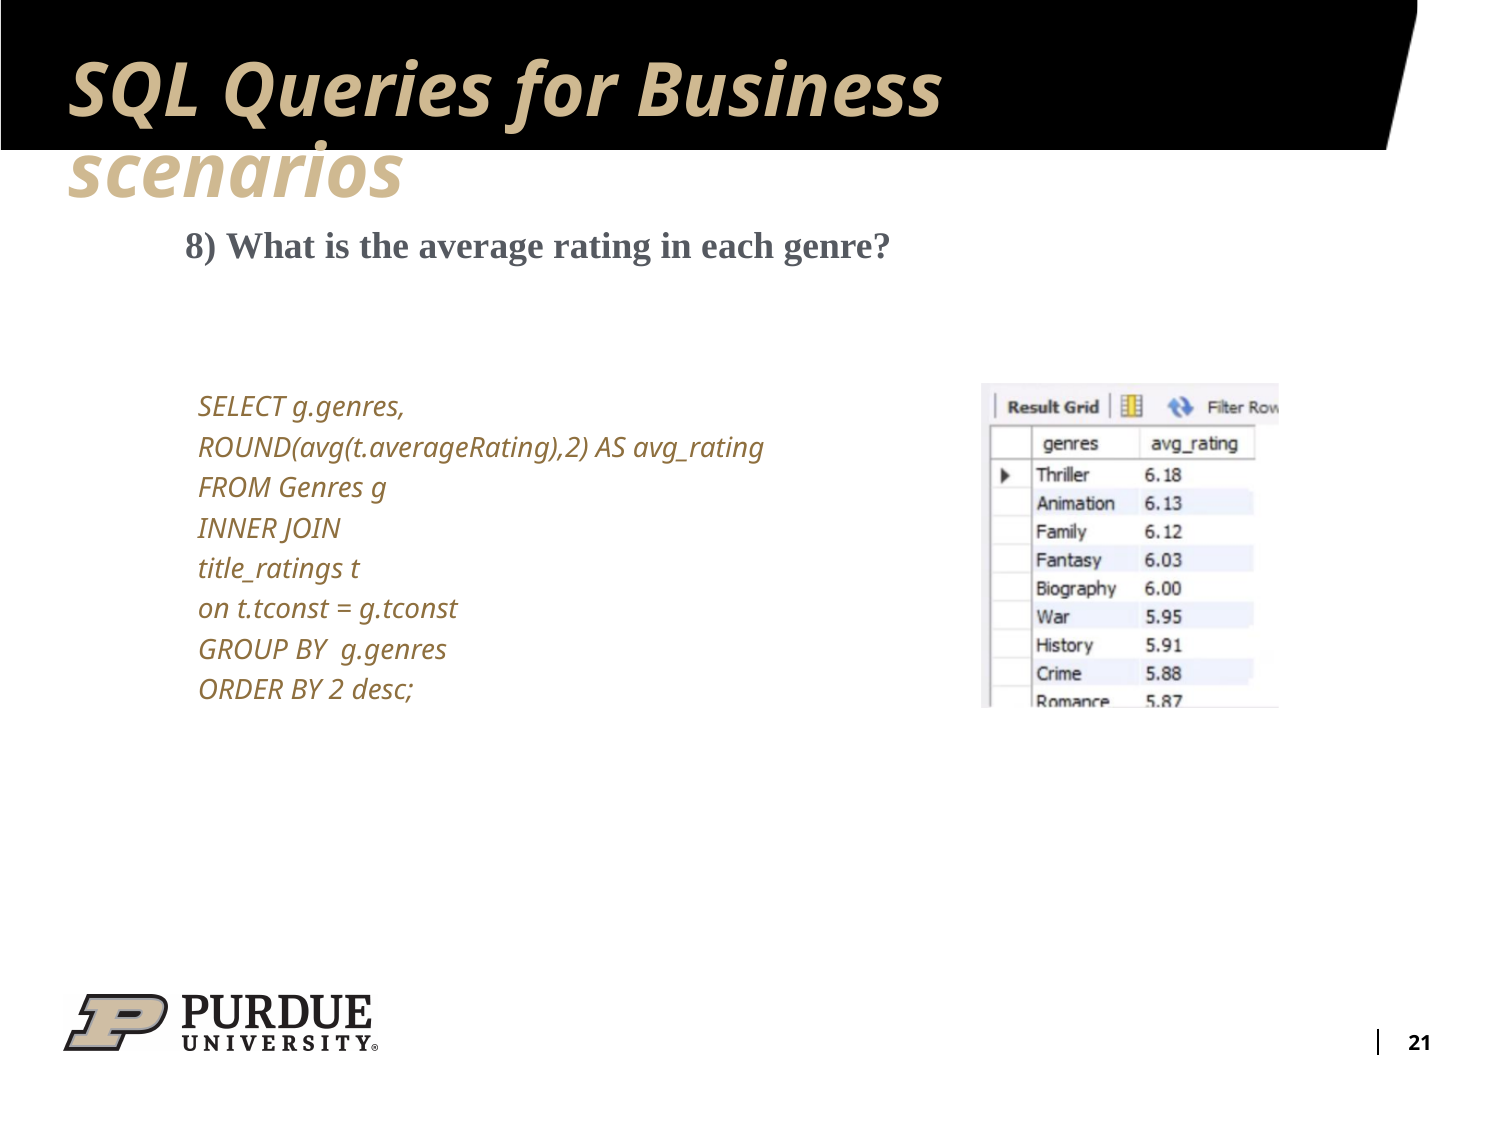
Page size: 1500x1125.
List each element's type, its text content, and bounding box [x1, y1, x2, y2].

slide_number 21 [1390, 1013, 1451, 1074]
title SQL Queries for Business scenarios [66, 49, 1208, 139]
list SELECT g.genres, ROUND(avg(t.averageRating),2) AS avg_rating FROM Genres g INNER JOIN title_ratings t on t.tconst = g.tconst GROUP BY g.genres ORDER BY 2 desc; [169, 382, 797, 708]
picture [979, 382, 1282, 708]
subtitle 8) What is the average rating in each genre? [185, 220, 1252, 343]
picture [63, 994, 378, 1051]
